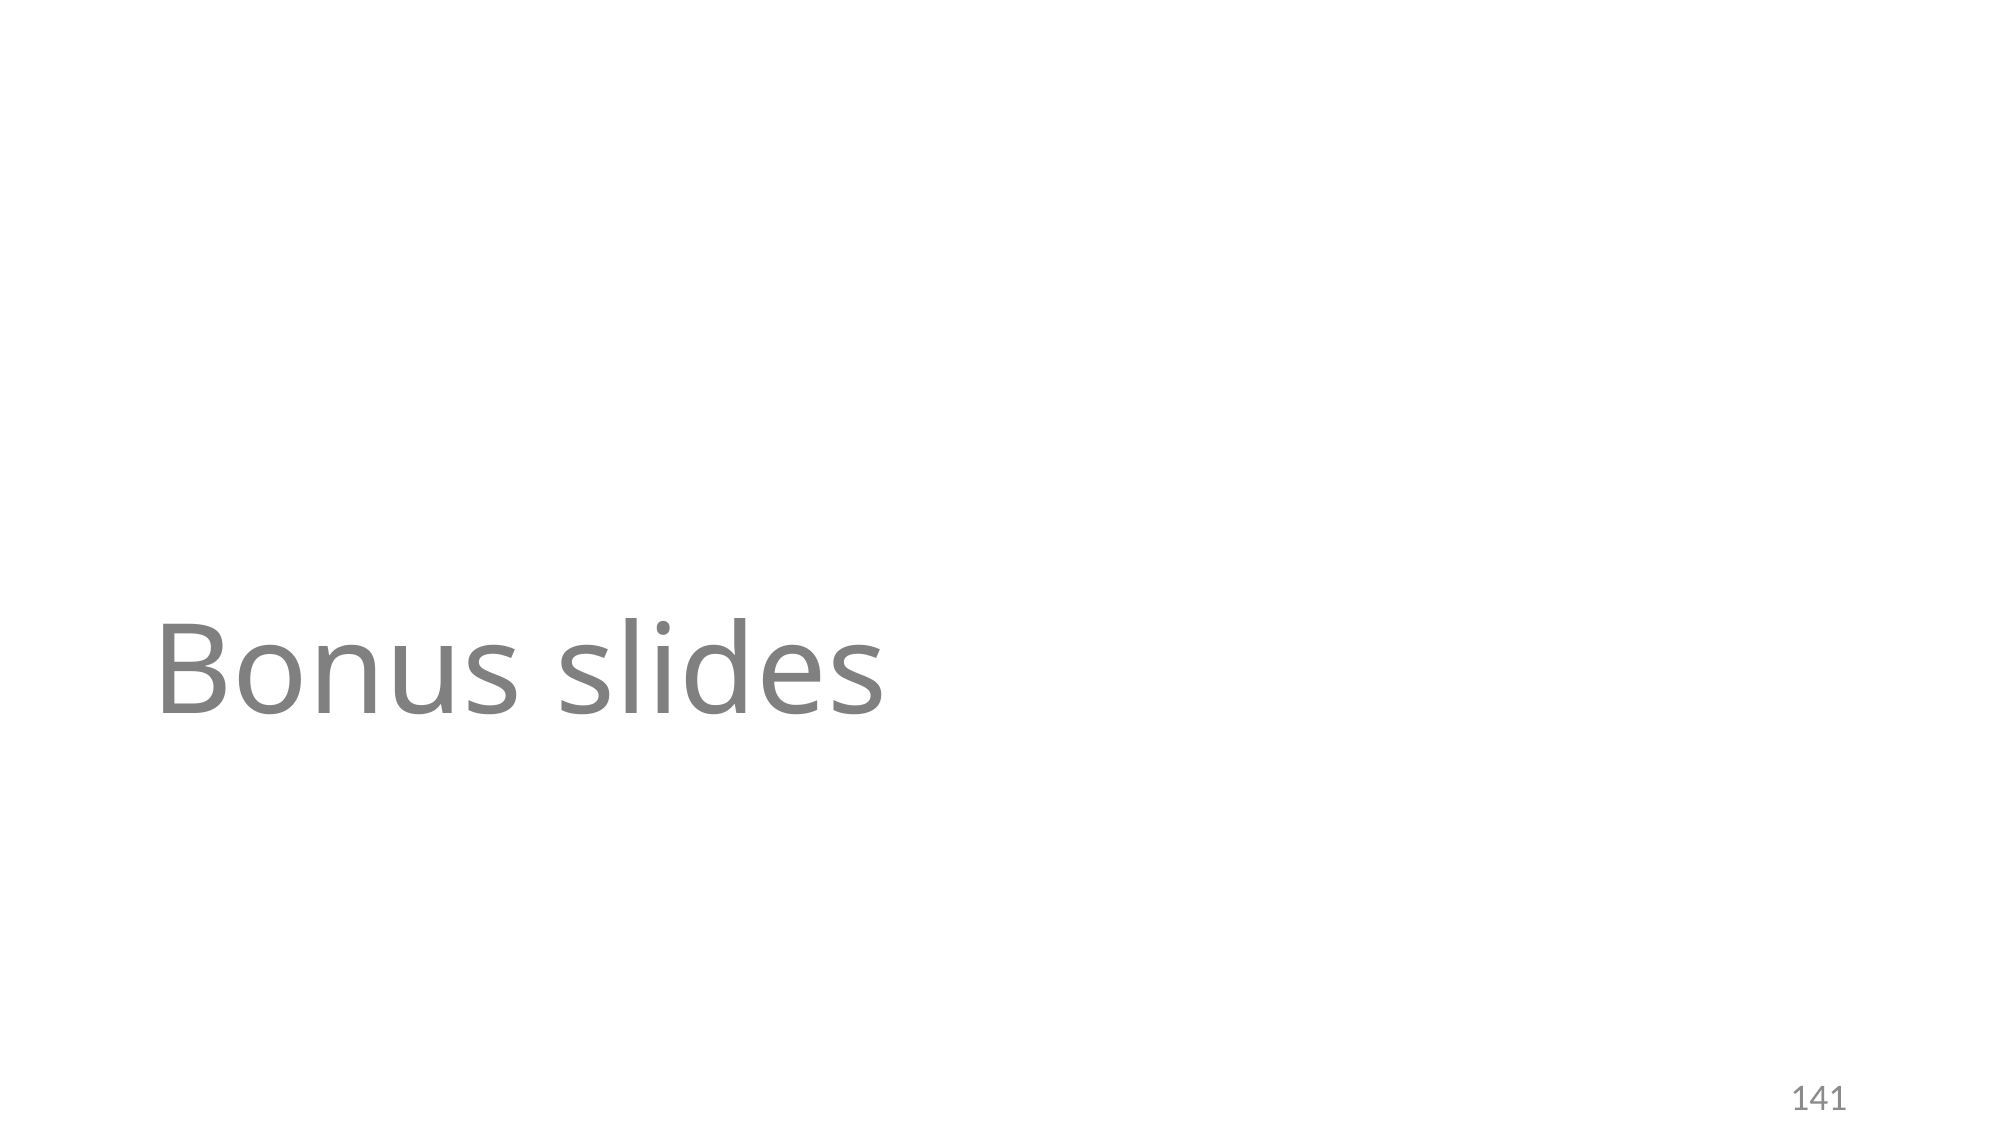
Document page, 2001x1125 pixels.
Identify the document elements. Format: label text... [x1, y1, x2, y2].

title Bonus slides [136, 280, 1862, 749]
slide_number 141 [1412, 1065, 1863, 1125]
